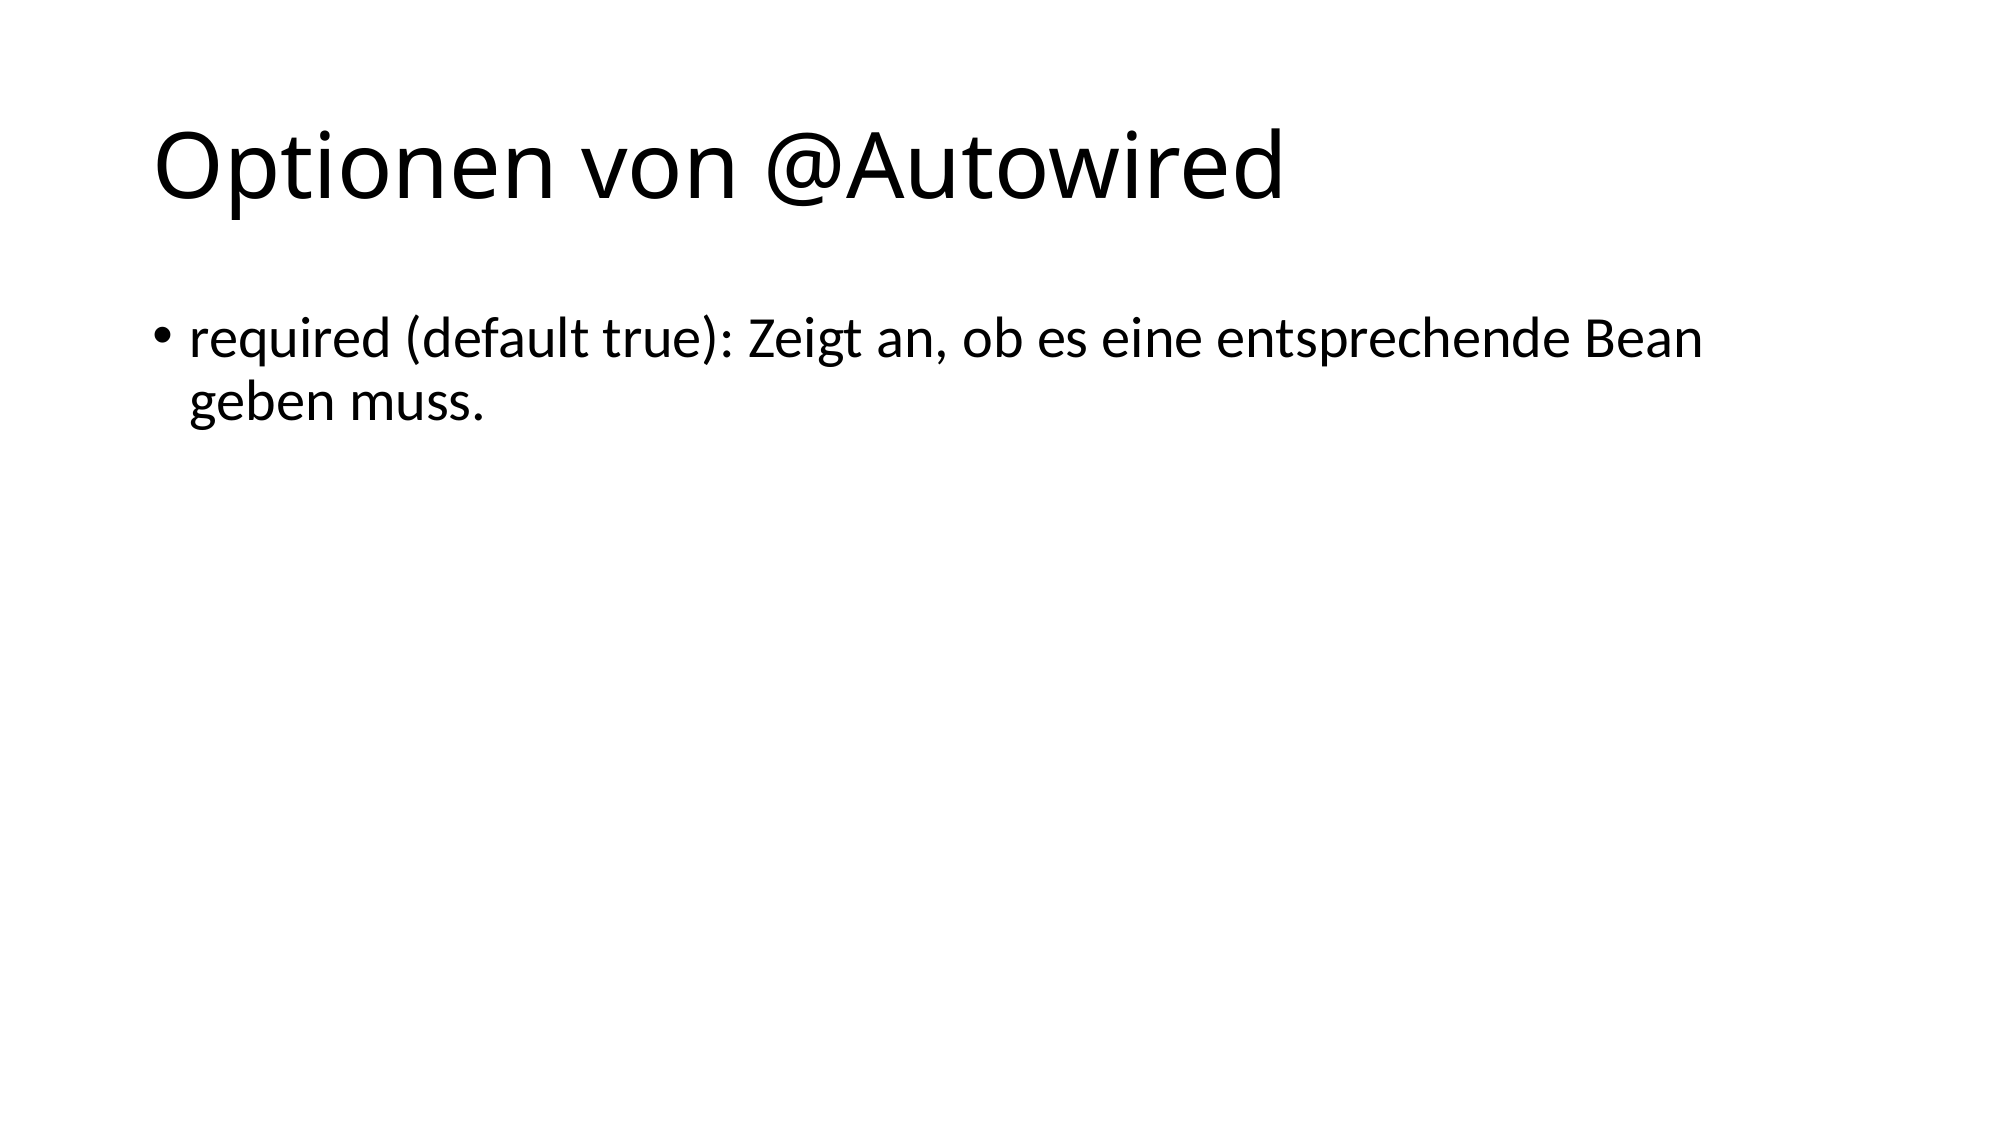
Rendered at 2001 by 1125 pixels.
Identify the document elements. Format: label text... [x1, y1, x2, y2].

list required (default true): Zeigt an, ob es eine entsprechende Bean geben muss. [137, 299, 1863, 1014]
title Optionen von @Autowired [137, 59, 1863, 278]
